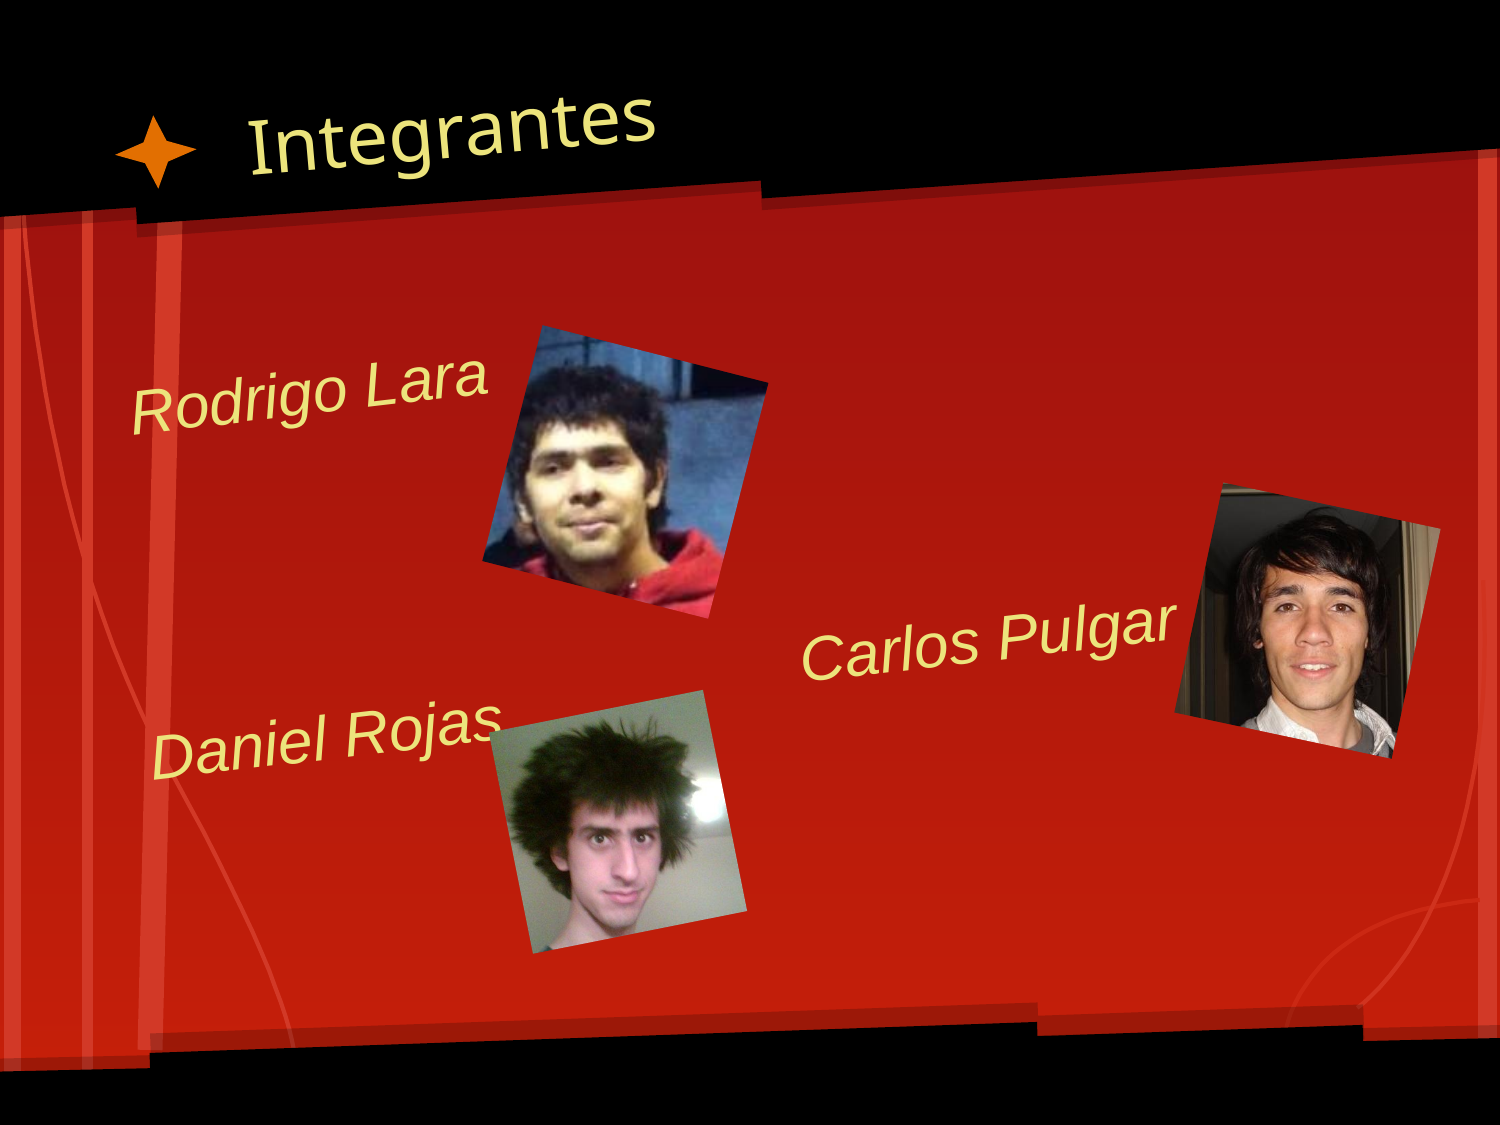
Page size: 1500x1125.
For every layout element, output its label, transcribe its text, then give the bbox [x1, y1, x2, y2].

text_box Carlos Pulgar [778, 559, 1195, 712]
text_box Rodrigo Lara [108, 311, 526, 465]
text_box [1174, 482, 1441, 759]
title Integrantes [186, 0, 1500, 259]
text_box [488, 689, 748, 954]
text_box Daniel Rojas [129, 656, 546, 810]
text_box [482, 325, 769, 619]
